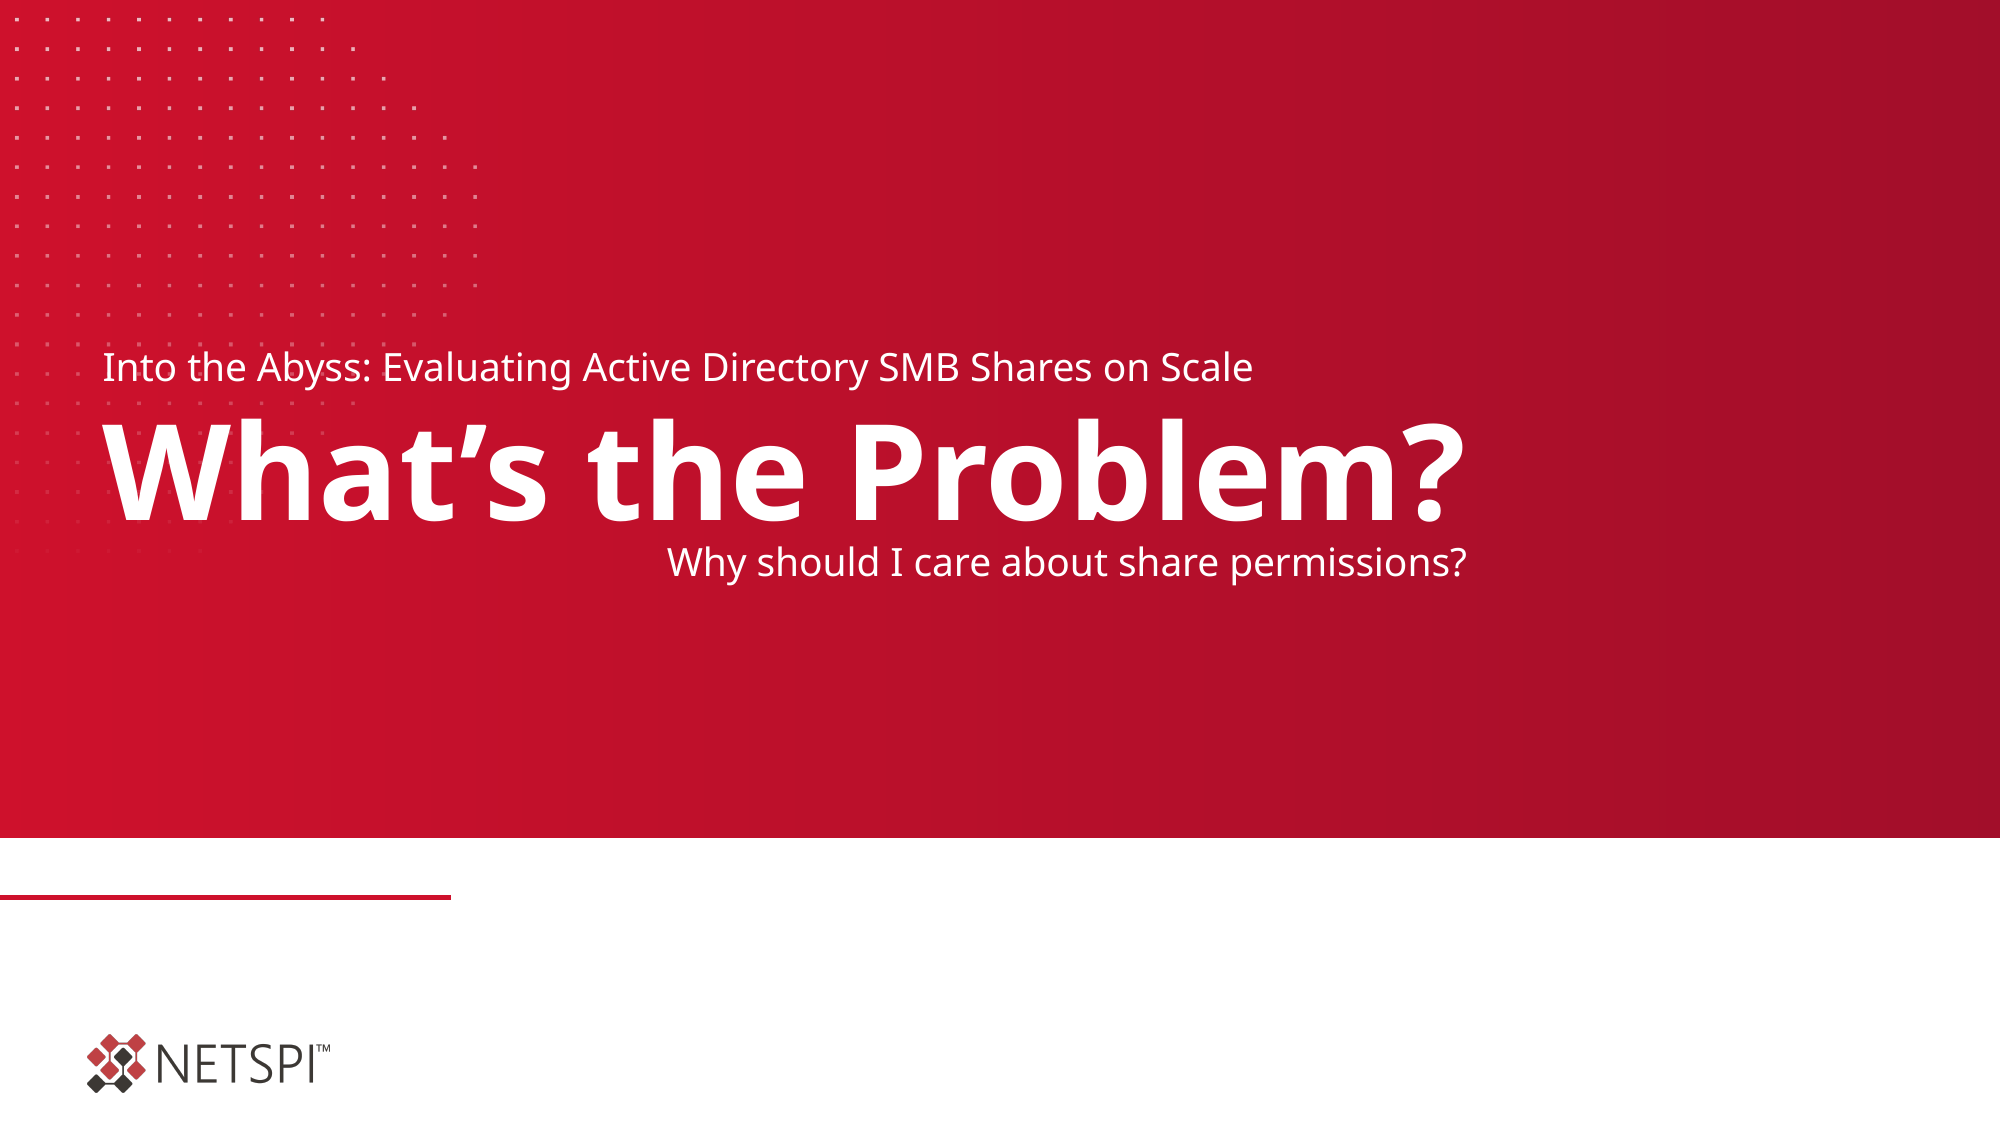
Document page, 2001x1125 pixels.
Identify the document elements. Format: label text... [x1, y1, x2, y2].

title Into the Abyss: Evaluating Active Directory SMB Shares on Scale [87, 303, 1952, 429]
picture [0, 0, 477, 789]
picture [87, 1034, 330, 1093]
title What’s the Problem? [87, 429, 1952, 530]
text_box Why should I care about share permissions? [652, 529, 1653, 592]
